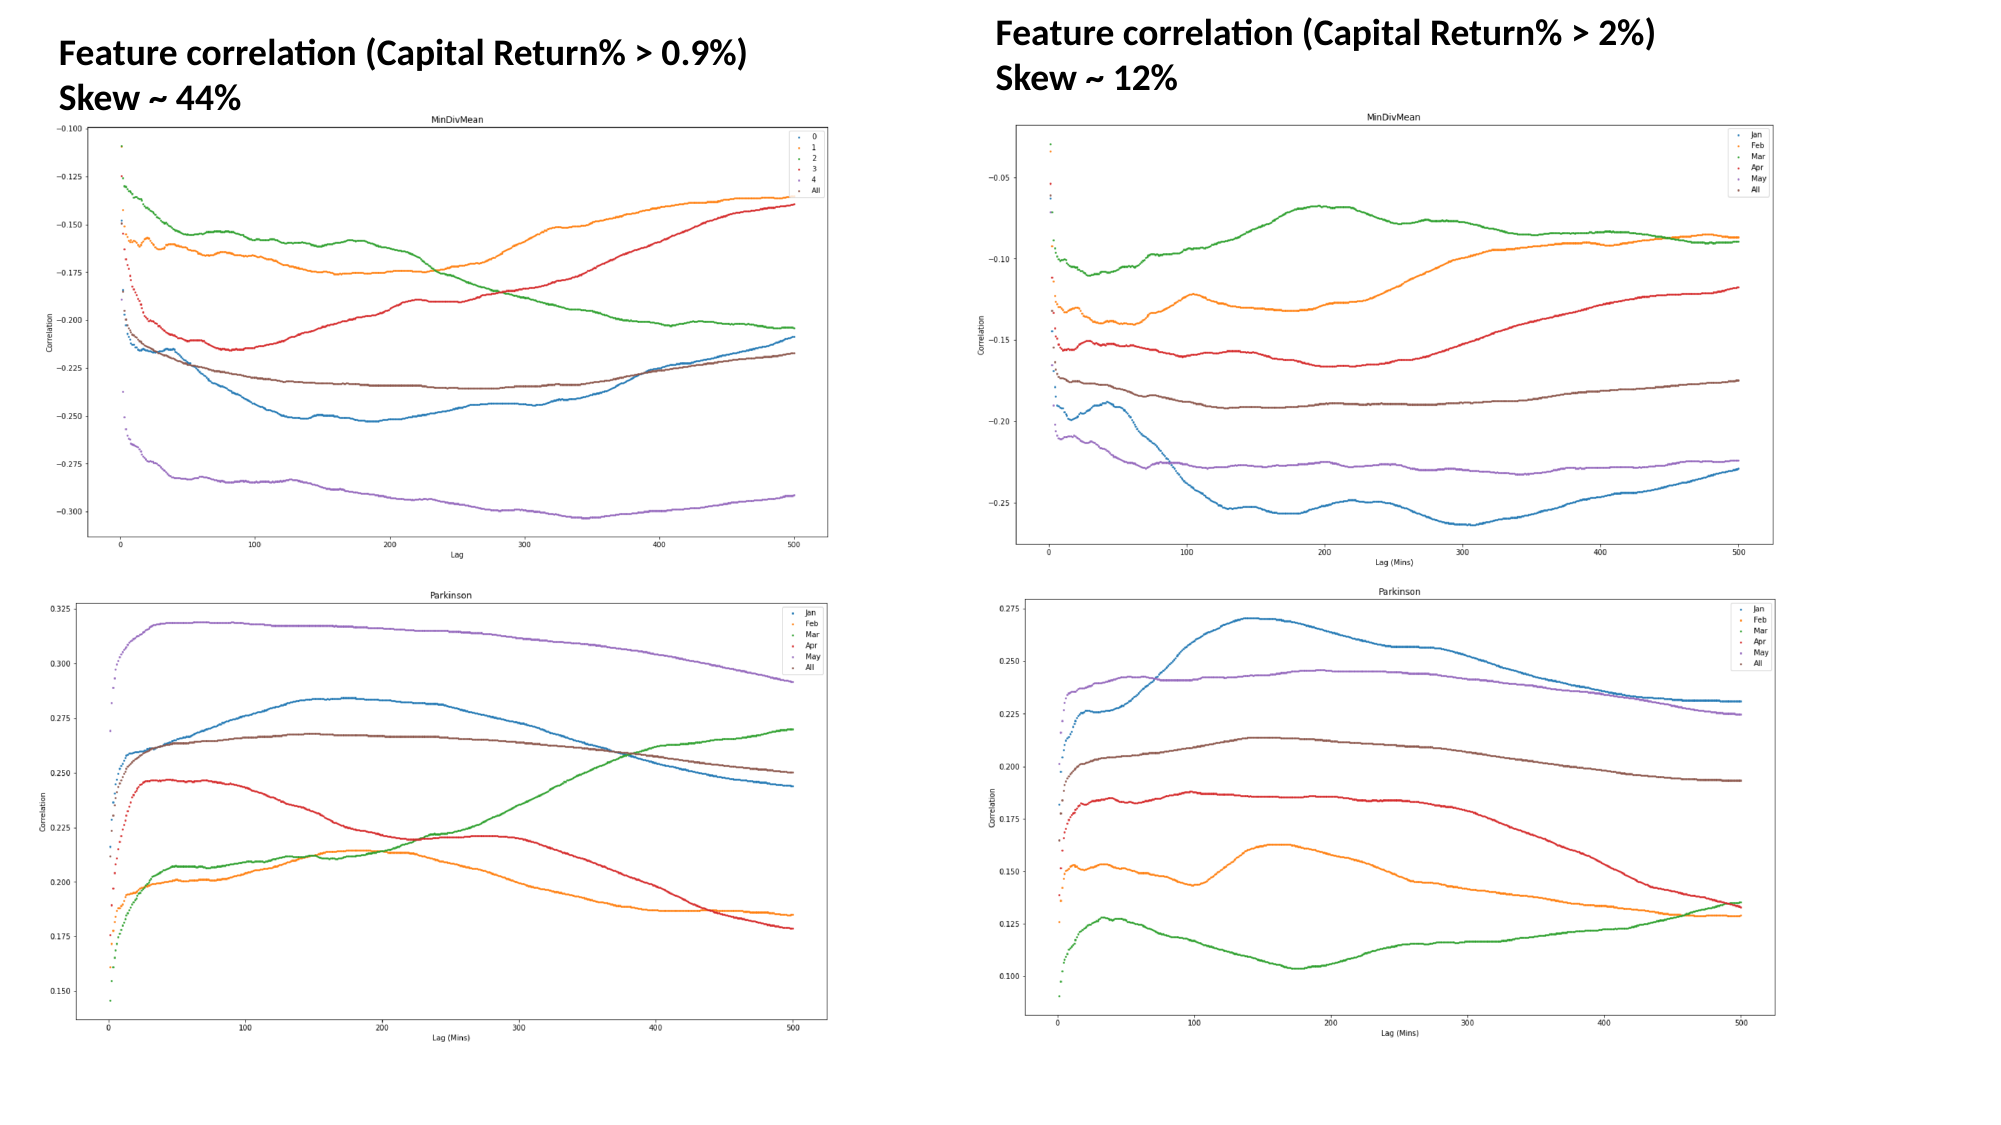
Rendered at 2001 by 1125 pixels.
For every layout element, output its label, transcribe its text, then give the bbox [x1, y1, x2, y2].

text_box Feature correlation (Capital Return% > 0.9%) Skew ~ 44% [44, 20, 782, 113]
picture [957, 113, 1783, 571]
picture [13, 113, 839, 563]
picture [13, 587, 839, 1049]
text_box Feature correlation (Capital Return% > 2%) Skew ~ 12% [980, 1, 1718, 113]
picture [980, 587, 1783, 1040]
